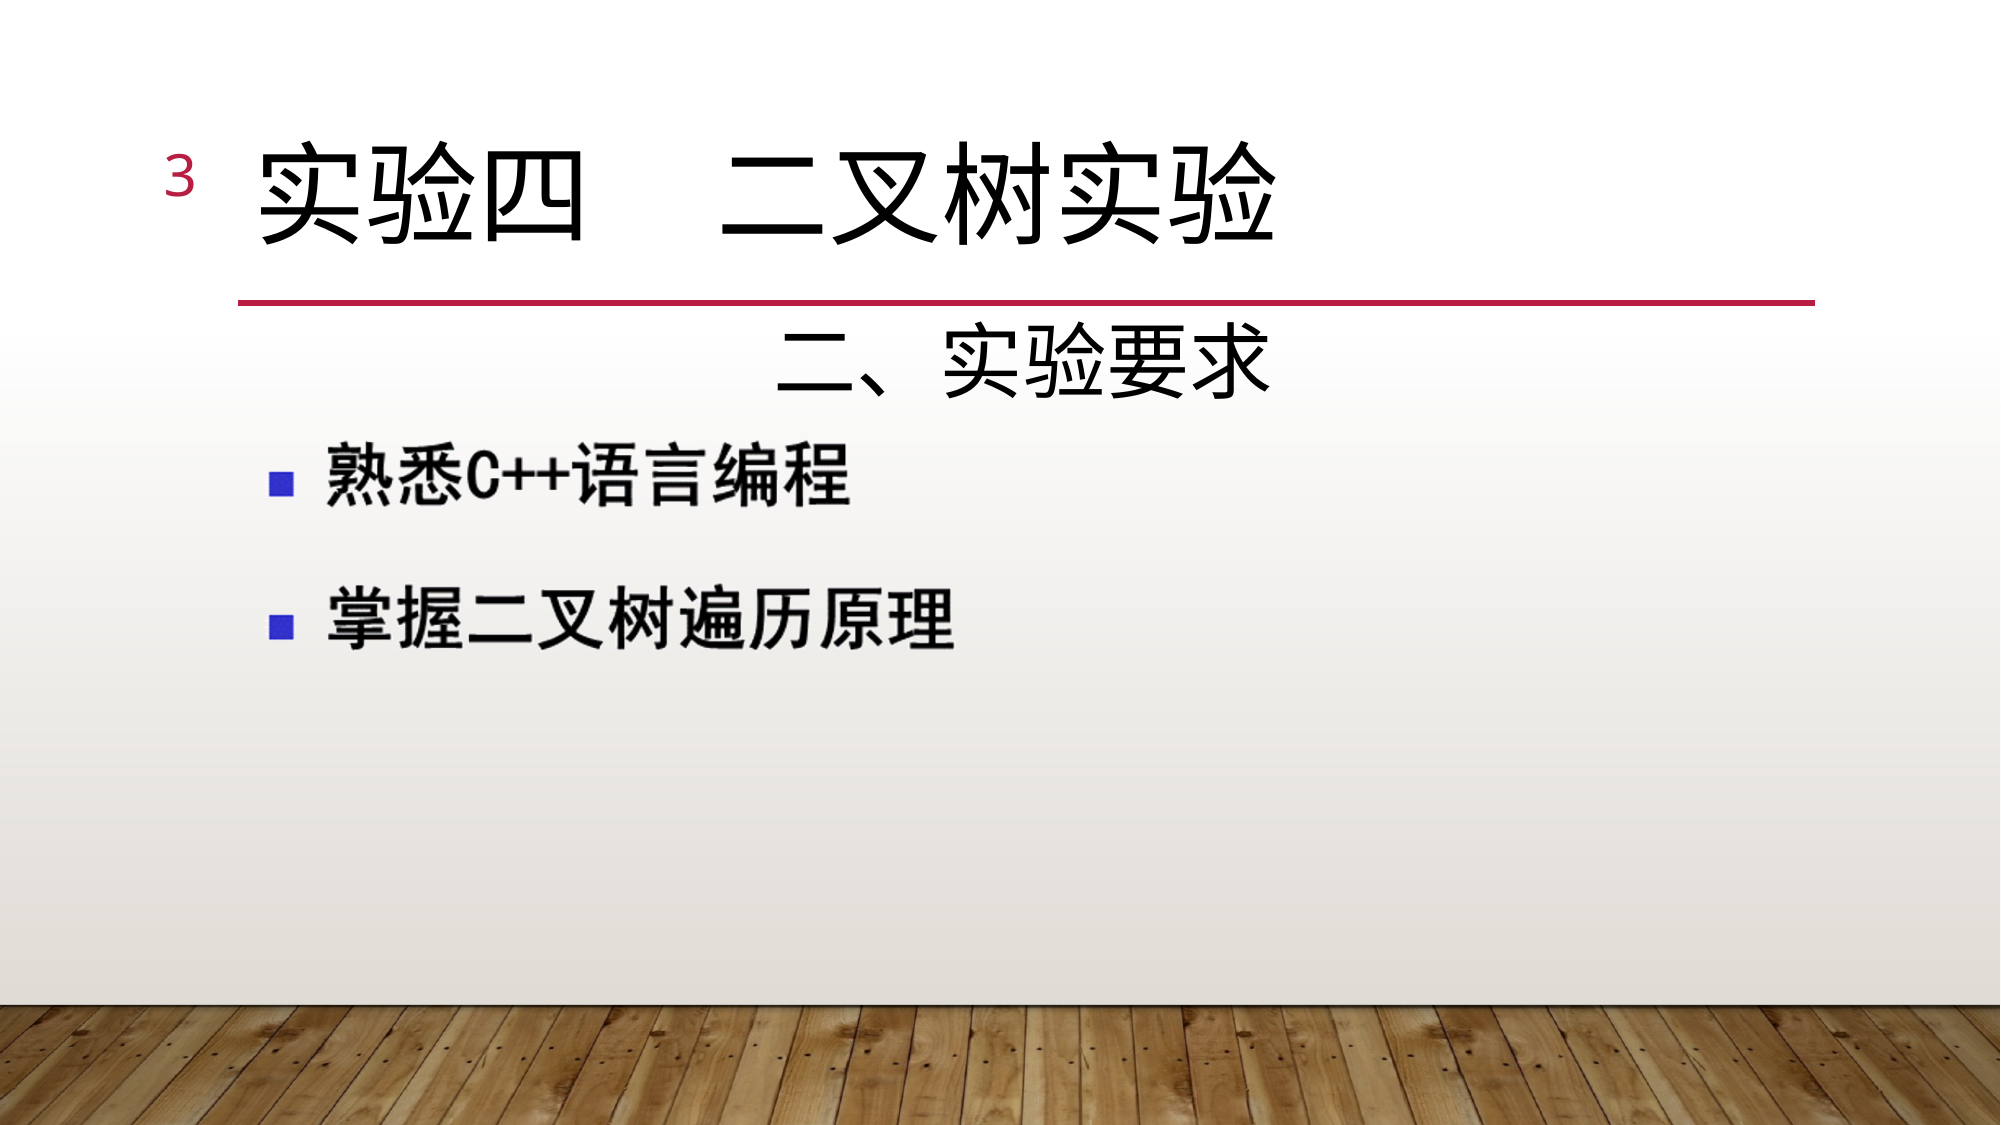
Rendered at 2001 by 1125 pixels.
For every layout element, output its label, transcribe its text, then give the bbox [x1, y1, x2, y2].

text_box 二、实验要求 [758, 301, 1485, 417]
slide_number 3 [78, 131, 212, 214]
picture [0, 1005, 2000, 1125]
title 实验四 二叉树实验 [238, 131, 1814, 305]
picture [248, 417, 1023, 685]
